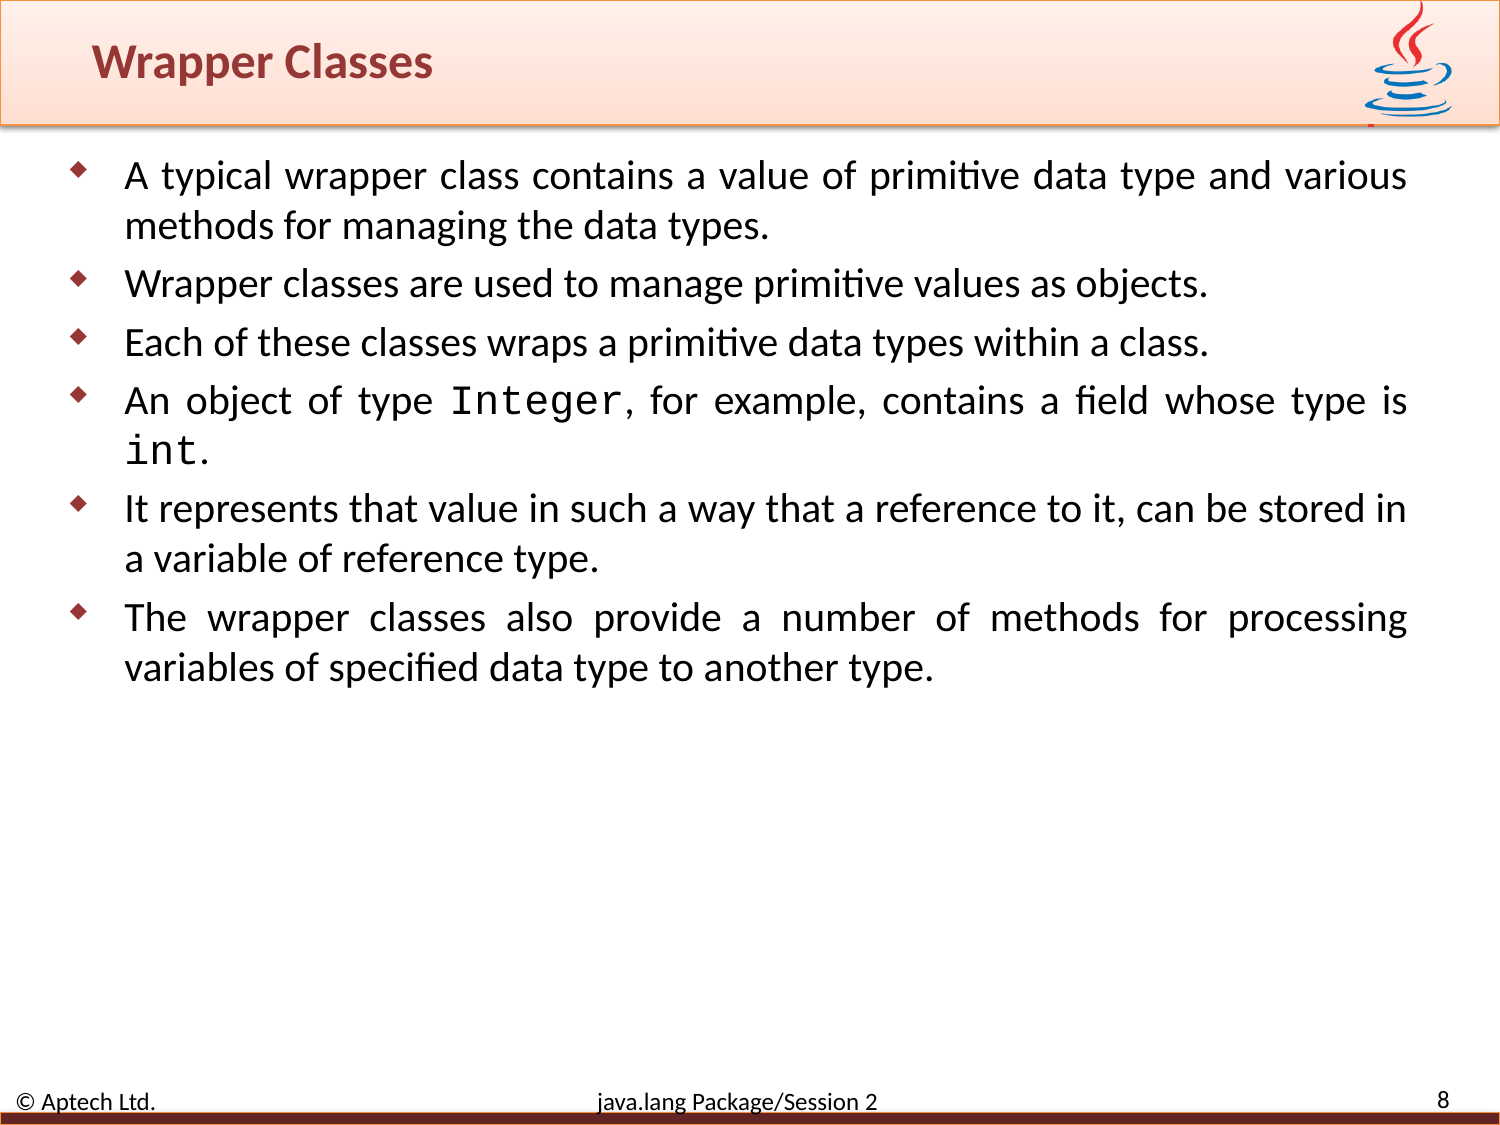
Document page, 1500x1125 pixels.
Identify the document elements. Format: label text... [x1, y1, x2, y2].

title Wrapper Classes [76, 24, 1288, 93]
slide_number 8 [1337, 1084, 1465, 1113]
picture [1362, 0, 1454, 127]
footer © Aptech Ltd. java.lang Package/Session 2 [0, 1087, 1325, 1113]
list A typical wrapper class contains a value of primitive data type and various methods for managing the data types. Wrapper classes are used to manage primitive values as objects. Each of these classes wraps a primitive data types within a class. An object of type Integer, for example, contains a field whose type is int. It represents that value in such a way that a reference to it, can be stored in a variable of reference type. The wrapper classes also provide a number of methods for processing variables of specified data type to another type. [52, 139, 1424, 894]
